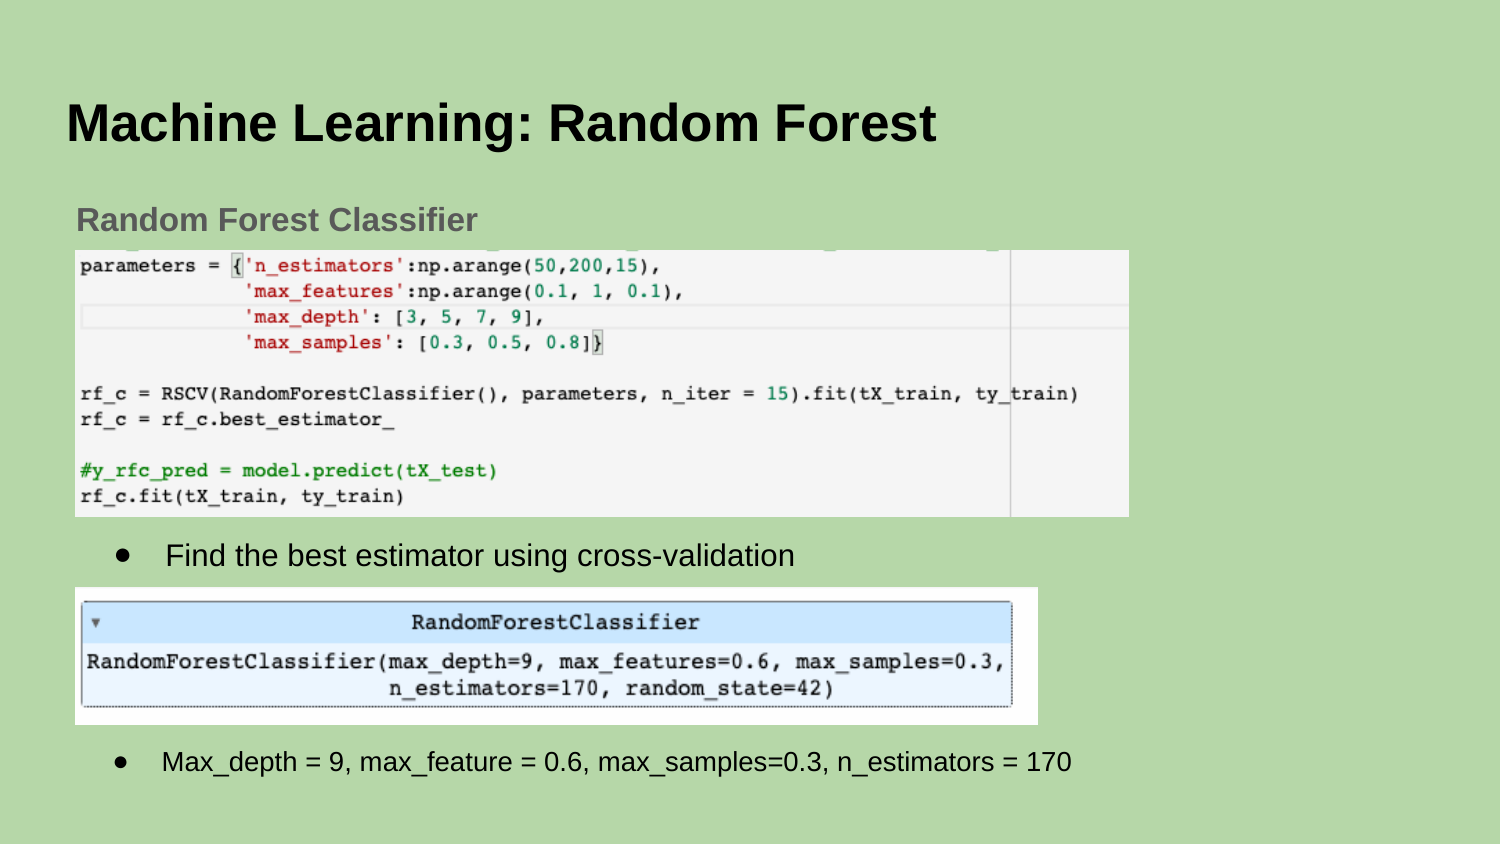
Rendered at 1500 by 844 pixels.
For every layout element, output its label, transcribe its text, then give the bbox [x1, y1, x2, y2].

text_box Random Forest Classifier [61, 177, 554, 254]
title Machine Learning: Random Forest [51, 72, 1449, 167]
picture [75, 249, 1130, 517]
list Max_depth = 9, max_feature = 0.6, max_samples=0.3, n_estimators = 170 [75, 724, 1145, 801]
text_box Find the best estimator using cross-validation [75, 524, 944, 585]
picture [75, 586, 1038, 725]
